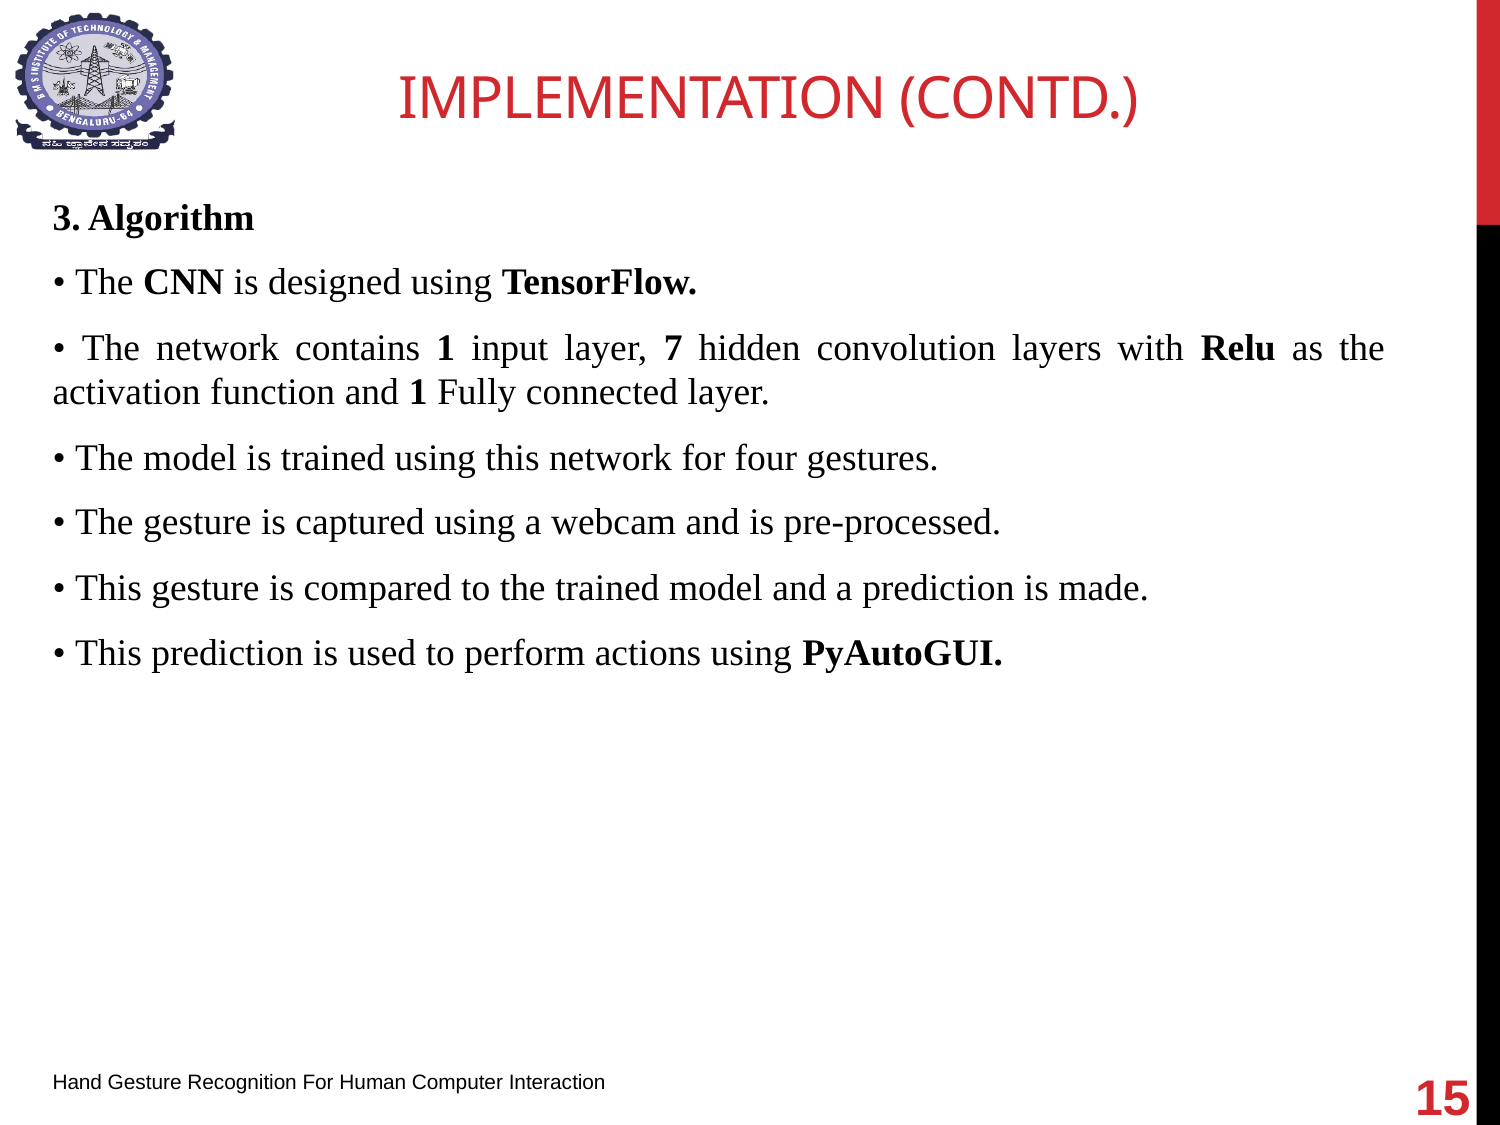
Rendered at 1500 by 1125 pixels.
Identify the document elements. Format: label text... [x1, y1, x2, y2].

title IMPLEMENTATION (CONTD.) [312, 25, 1375, 138]
slide_number 15 [1400, 1065, 1500, 1125]
picture [14, 12, 176, 151]
list 3. Algorithm • The CNN is designed using TensorFlow. • The network contains 1 input layer, 7 hidden convolution layers with Relu as the activation function and 1 Fully connected layer. • The model is trained using this network for four gestures. • The gesture is captured using a webcam and is pre-processed. • This gesture is compared to the trained model and a prediction is made. • This prediction is used to perform actions using PyAutoGUI. [37, 162, 1400, 1061]
footer Hand Gesture Recognition For Human Computer Interaction [37, 1060, 675, 1121]
